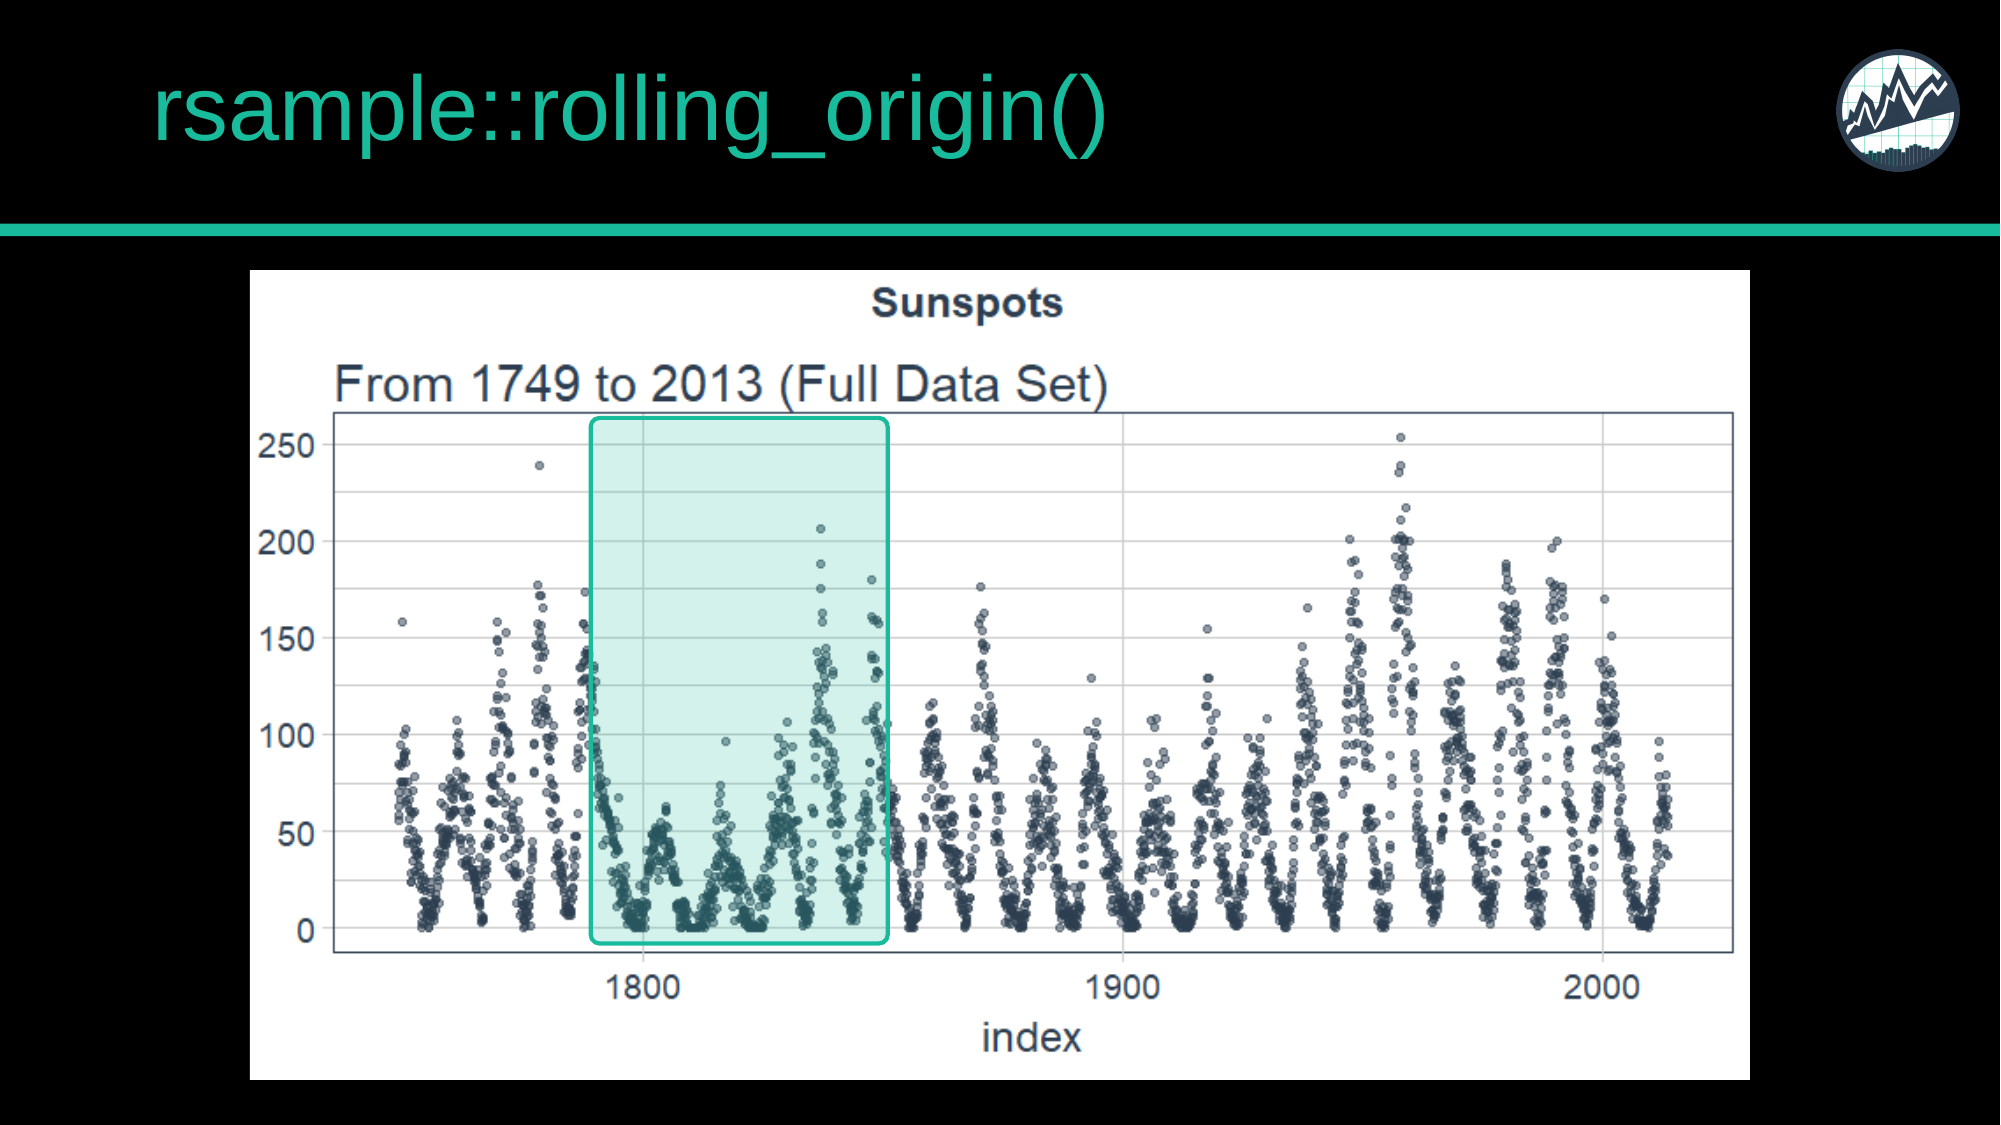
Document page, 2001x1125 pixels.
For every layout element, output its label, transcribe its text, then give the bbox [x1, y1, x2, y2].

picture [1863, 49, 1960, 172]
picture [249, 270, 1751, 1081]
title rsample::rolling_origin() [137, 23, 1863, 199]
